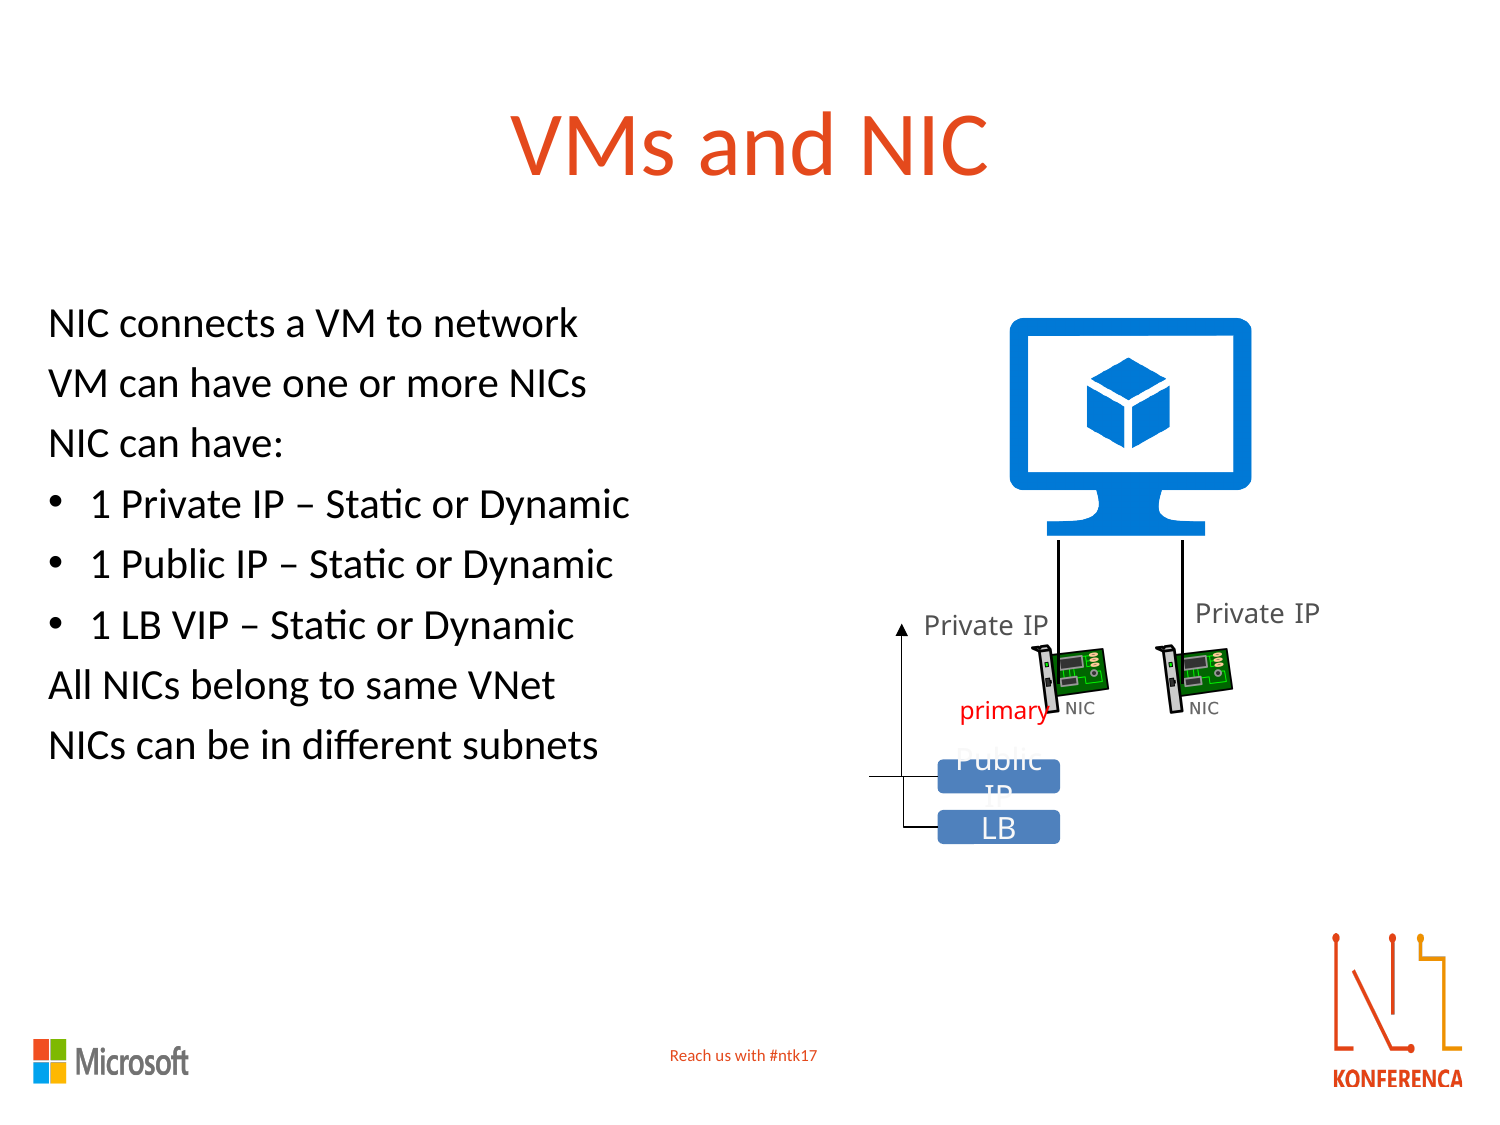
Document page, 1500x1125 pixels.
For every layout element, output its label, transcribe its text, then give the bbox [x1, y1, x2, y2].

picture [33, 1012, 210, 1100]
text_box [869, 308, 1372, 845]
title VMs and NIC [75, 45, 1425, 233]
list NIC connects a VM to network VM can have one or more NICs NIC can have: 1 Private IP – Static or Dynamic 1 Public IP – Static or Dynamic 1 LB VIP – Static or Dynamic All NICs belong to same VNet NICs can be in different subnets [33, 286, 1467, 882]
